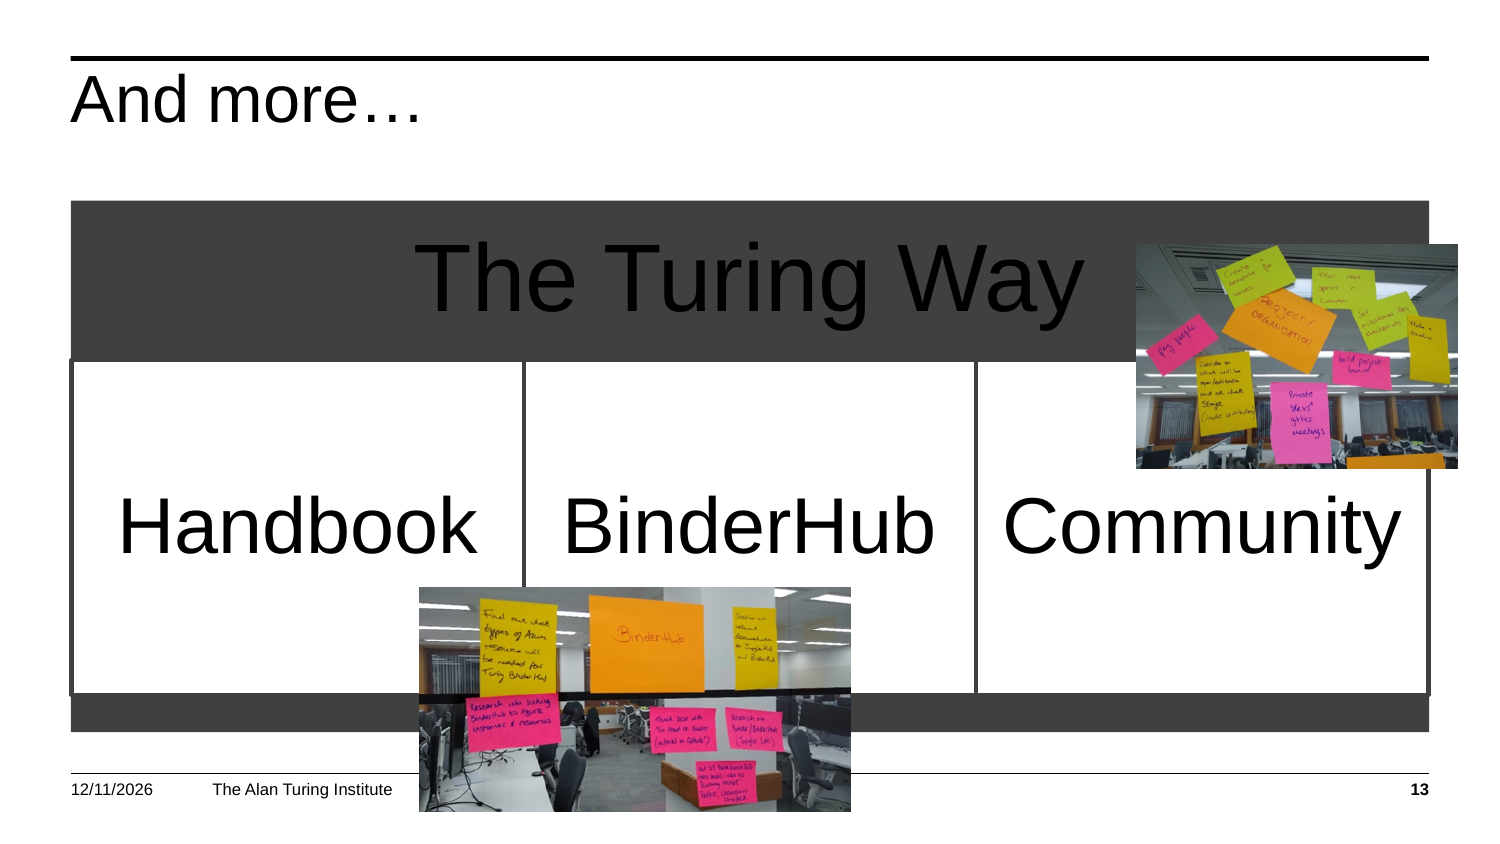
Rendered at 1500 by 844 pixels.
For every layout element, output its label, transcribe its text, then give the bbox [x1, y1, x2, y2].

title And more… [70, 55, 1430, 157]
slide_number 13 [1340, 774, 1430, 799]
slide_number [70, 774, 207, 799]
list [70, 200, 1430, 733]
picture [1136, 244, 1458, 470]
picture [418, 586, 851, 812]
